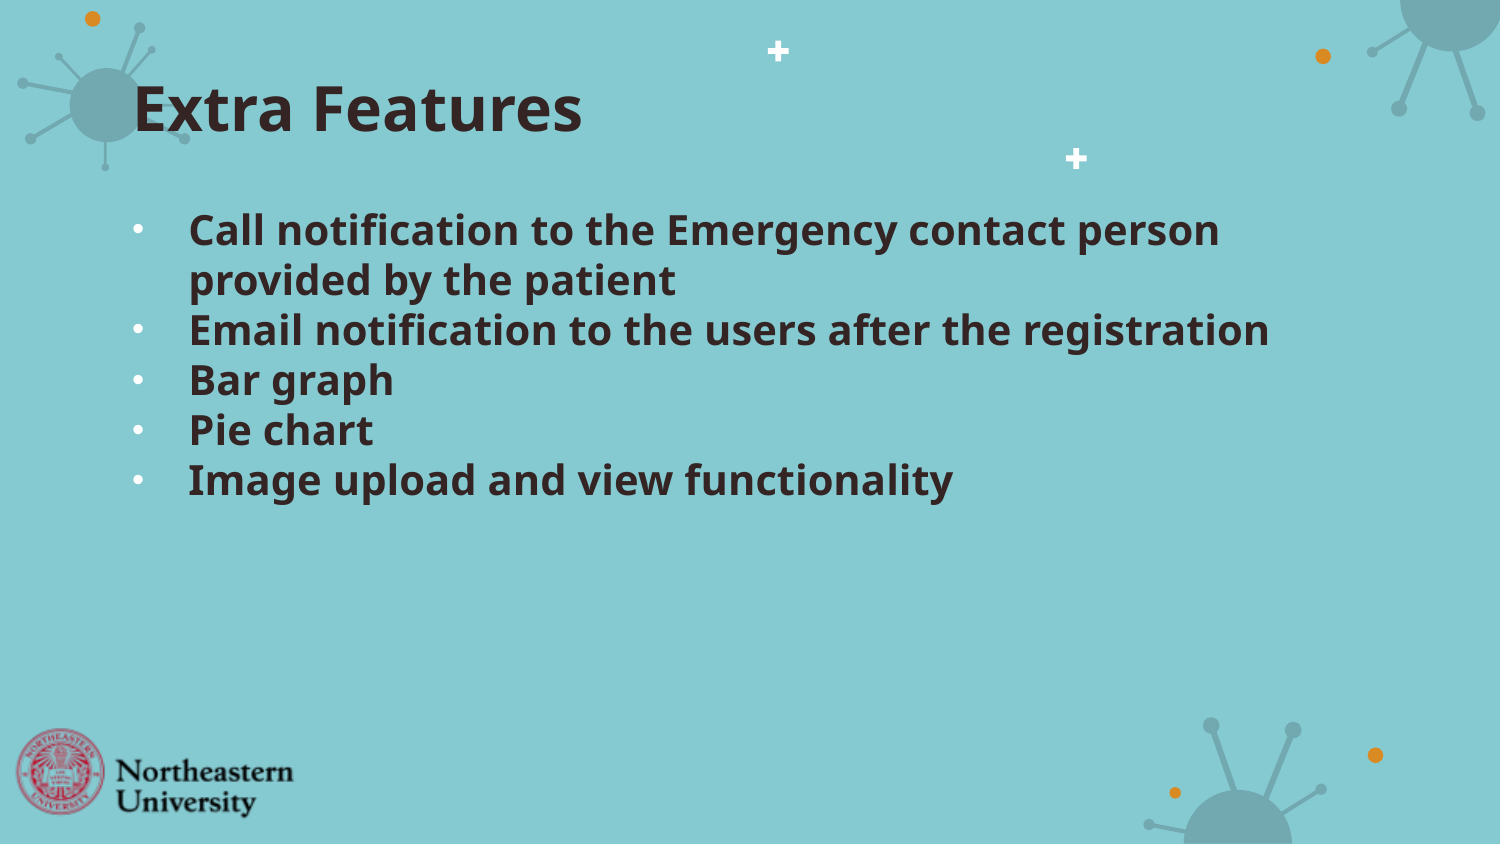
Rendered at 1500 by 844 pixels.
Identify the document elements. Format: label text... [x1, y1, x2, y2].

list Call notification to the Emergency contact person provided by the patient Email notification to the users after the registration Bar graph Pie chart Image upload and view functionality [116, 189, 1383, 750]
title Extra Features [116, 54, 1383, 149]
text_box [1065, 148, 1087, 169]
picture [0, 716, 312, 830]
text_box [767, 40, 789, 62]
